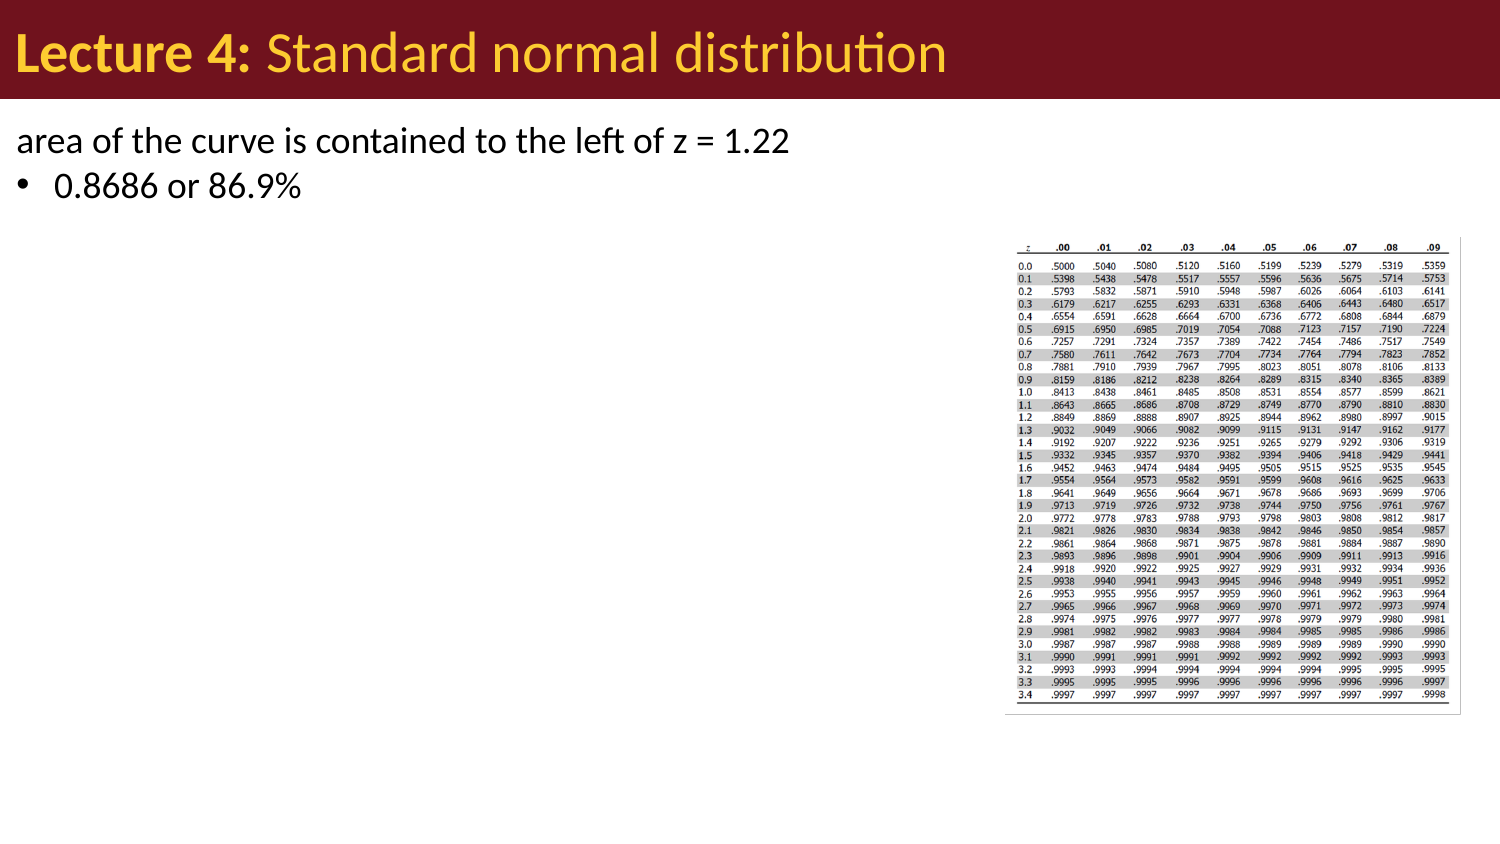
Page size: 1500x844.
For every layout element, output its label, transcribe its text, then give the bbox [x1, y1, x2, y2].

picture [1003, 237, 1461, 715]
list area of the curve is contained to the left of z = 1.22 0.8686 or 86.9% [1, 108, 988, 844]
title Lecture 4: Standard normal distribution [0, 0, 1500, 99]
